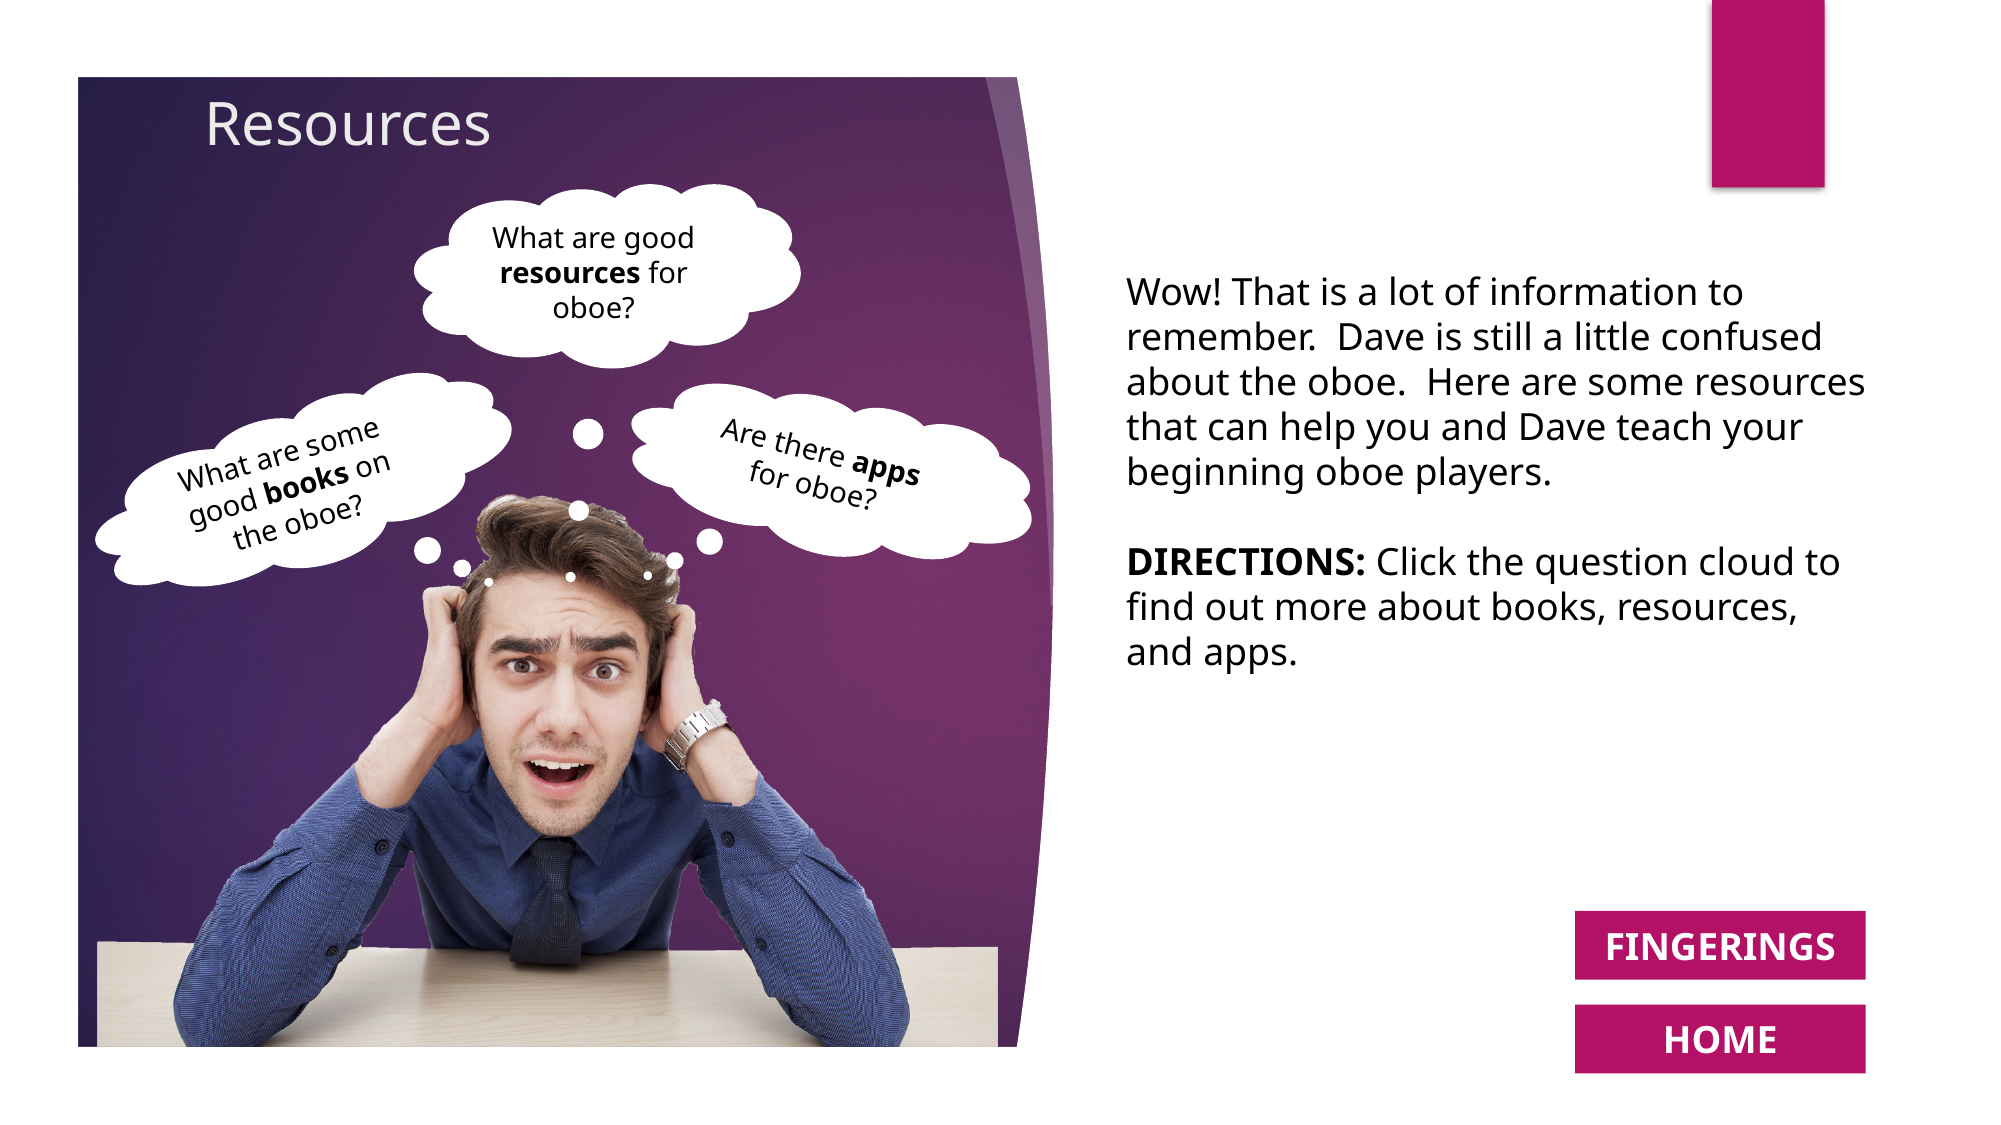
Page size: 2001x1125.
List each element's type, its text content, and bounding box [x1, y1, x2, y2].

text_box Are there apps for oboe? [629, 382, 1034, 545]
picture [97, 468, 998, 1047]
text_box What are good resources for oboe? [571, 417, 606, 451]
title Resources [189, 78, 824, 166]
text_box What are good resources for oboe? [412, 182, 803, 371]
text_box Wow! That is a lot of information to remember. Dave is still a little confused about the oboe. Here are some resources that can help you and Dave teach your beginning oboe players. DIRECTIONS: Click the question cloud to find out more about books, resources, and apps. [1111, 260, 1887, 816]
text_box What are some good books on the oboe? [148, 371, 514, 467]
text_box FINGERINGS [1573, 909, 1867, 981]
text_box HOME [1573, 1003, 1867, 1075]
